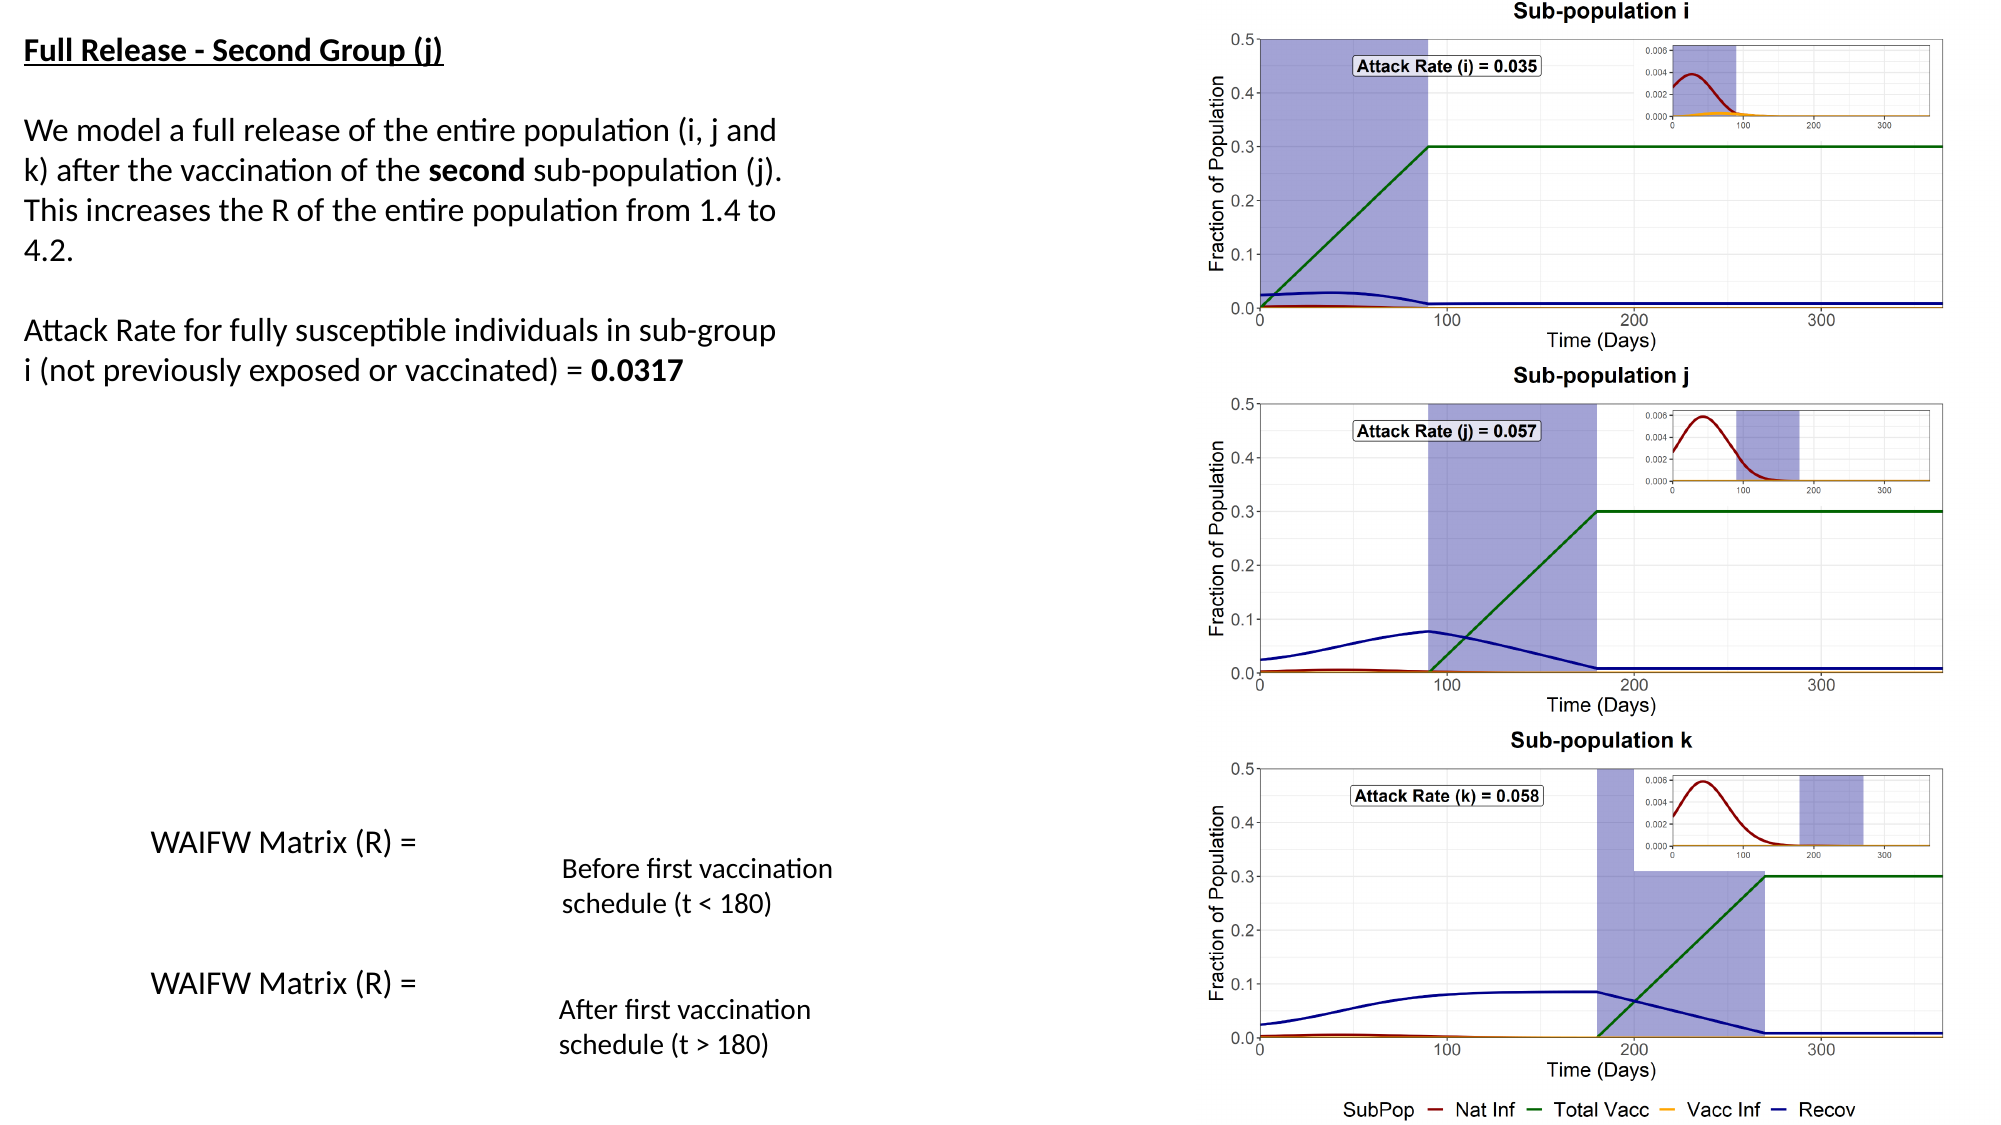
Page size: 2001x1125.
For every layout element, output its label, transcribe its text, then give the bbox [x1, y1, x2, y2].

text_box After first vaccination schedule (t > 180) [544, 982, 910, 1068]
text_box Full Release - Second Group (j) We model a full release of the entire population (i, j and k) after the vaccination of the second sub-population (j). This increases the R of the entire population from 1.4 to 4.2. Attack Rate for fully susceptible individuals in sub-group i (not previously exposed or vaccinated) = 0.0317 [9, 20, 804, 435]
picture [1196, 0, 2000, 1125]
text_box Before first vaccination schedule (t < 180) [547, 842, 882, 927]
